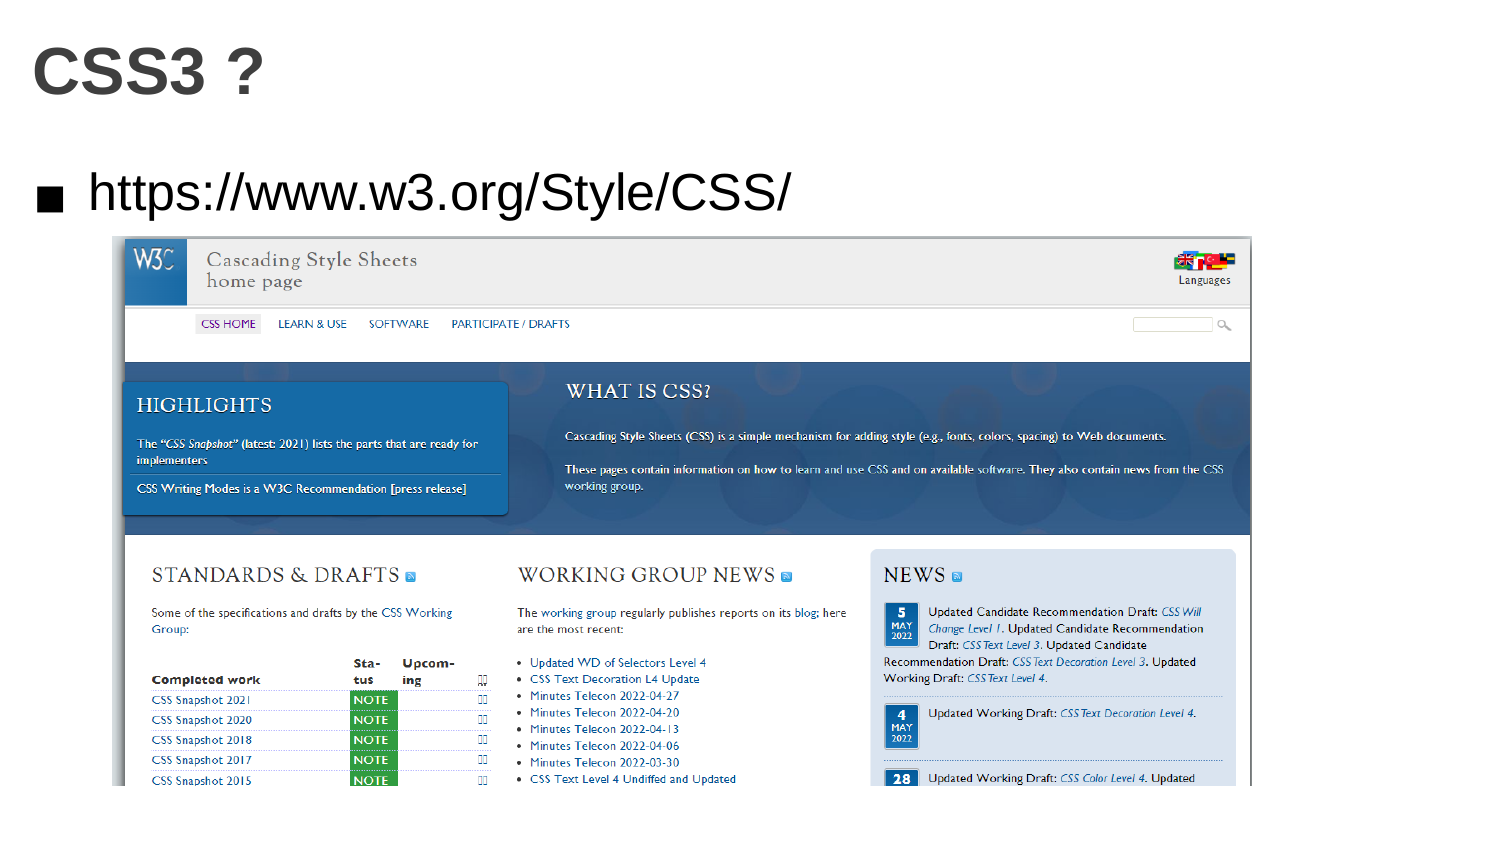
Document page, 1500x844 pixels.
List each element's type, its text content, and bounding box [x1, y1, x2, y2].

picture [111, 236, 1253, 786]
list CSS3 ? [17, 20, 1471, 115]
list https://www.w3.org/Style/CSS/ [17, 138, 1471, 788]
